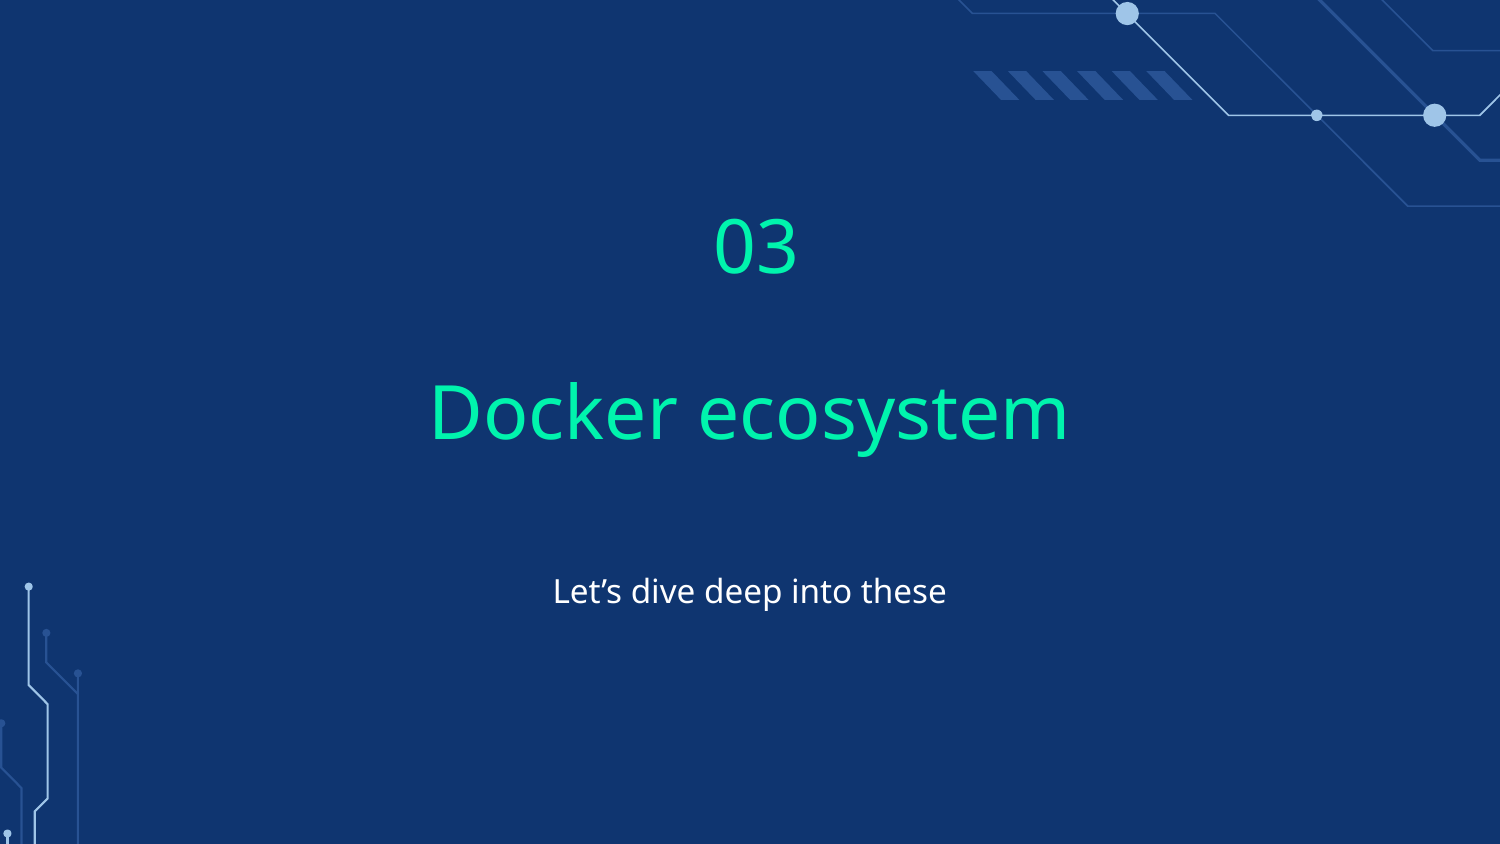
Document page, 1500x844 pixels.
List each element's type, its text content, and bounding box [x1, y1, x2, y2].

title 03 [598, 198, 915, 323]
title Docker ecosystem [418, 364, 1082, 489]
subtitle Let’s dive deep into these [418, 529, 1082, 645]
